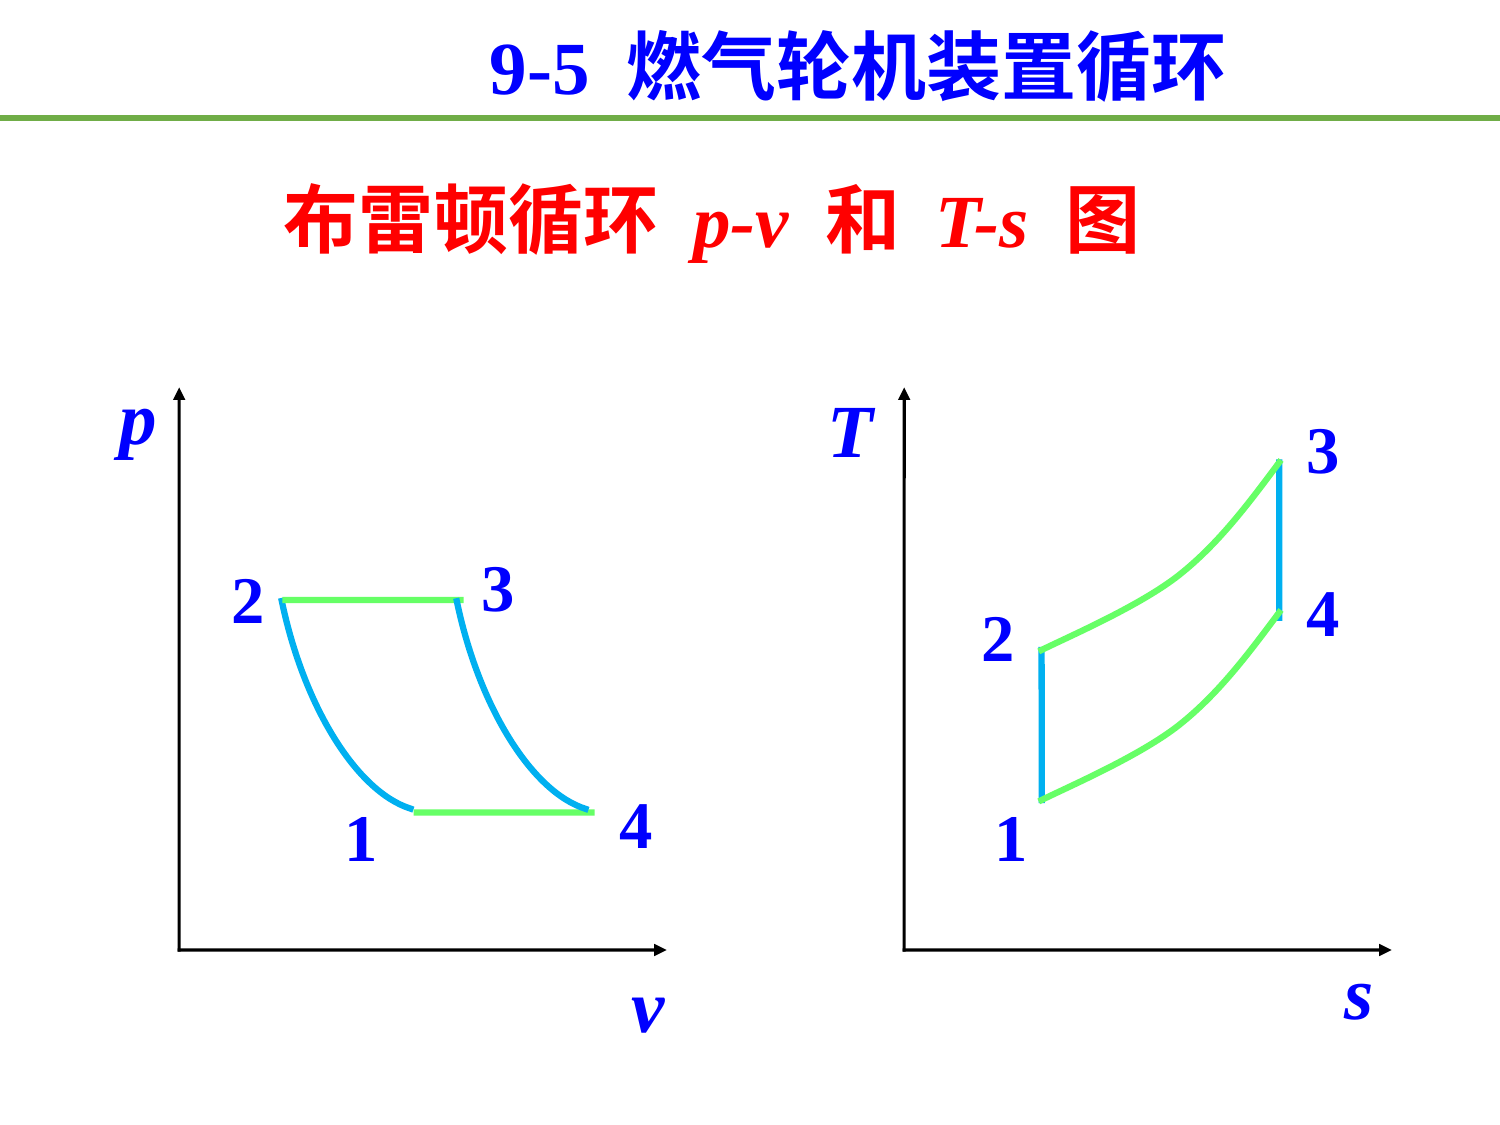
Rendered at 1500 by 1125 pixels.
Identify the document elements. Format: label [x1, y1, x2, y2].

text_box [104, 362, 681, 1056]
text_box [812, 374, 1392, 1043]
text_box [100, 175, 1324, 261]
text_box [474, 12, 1313, 118]
